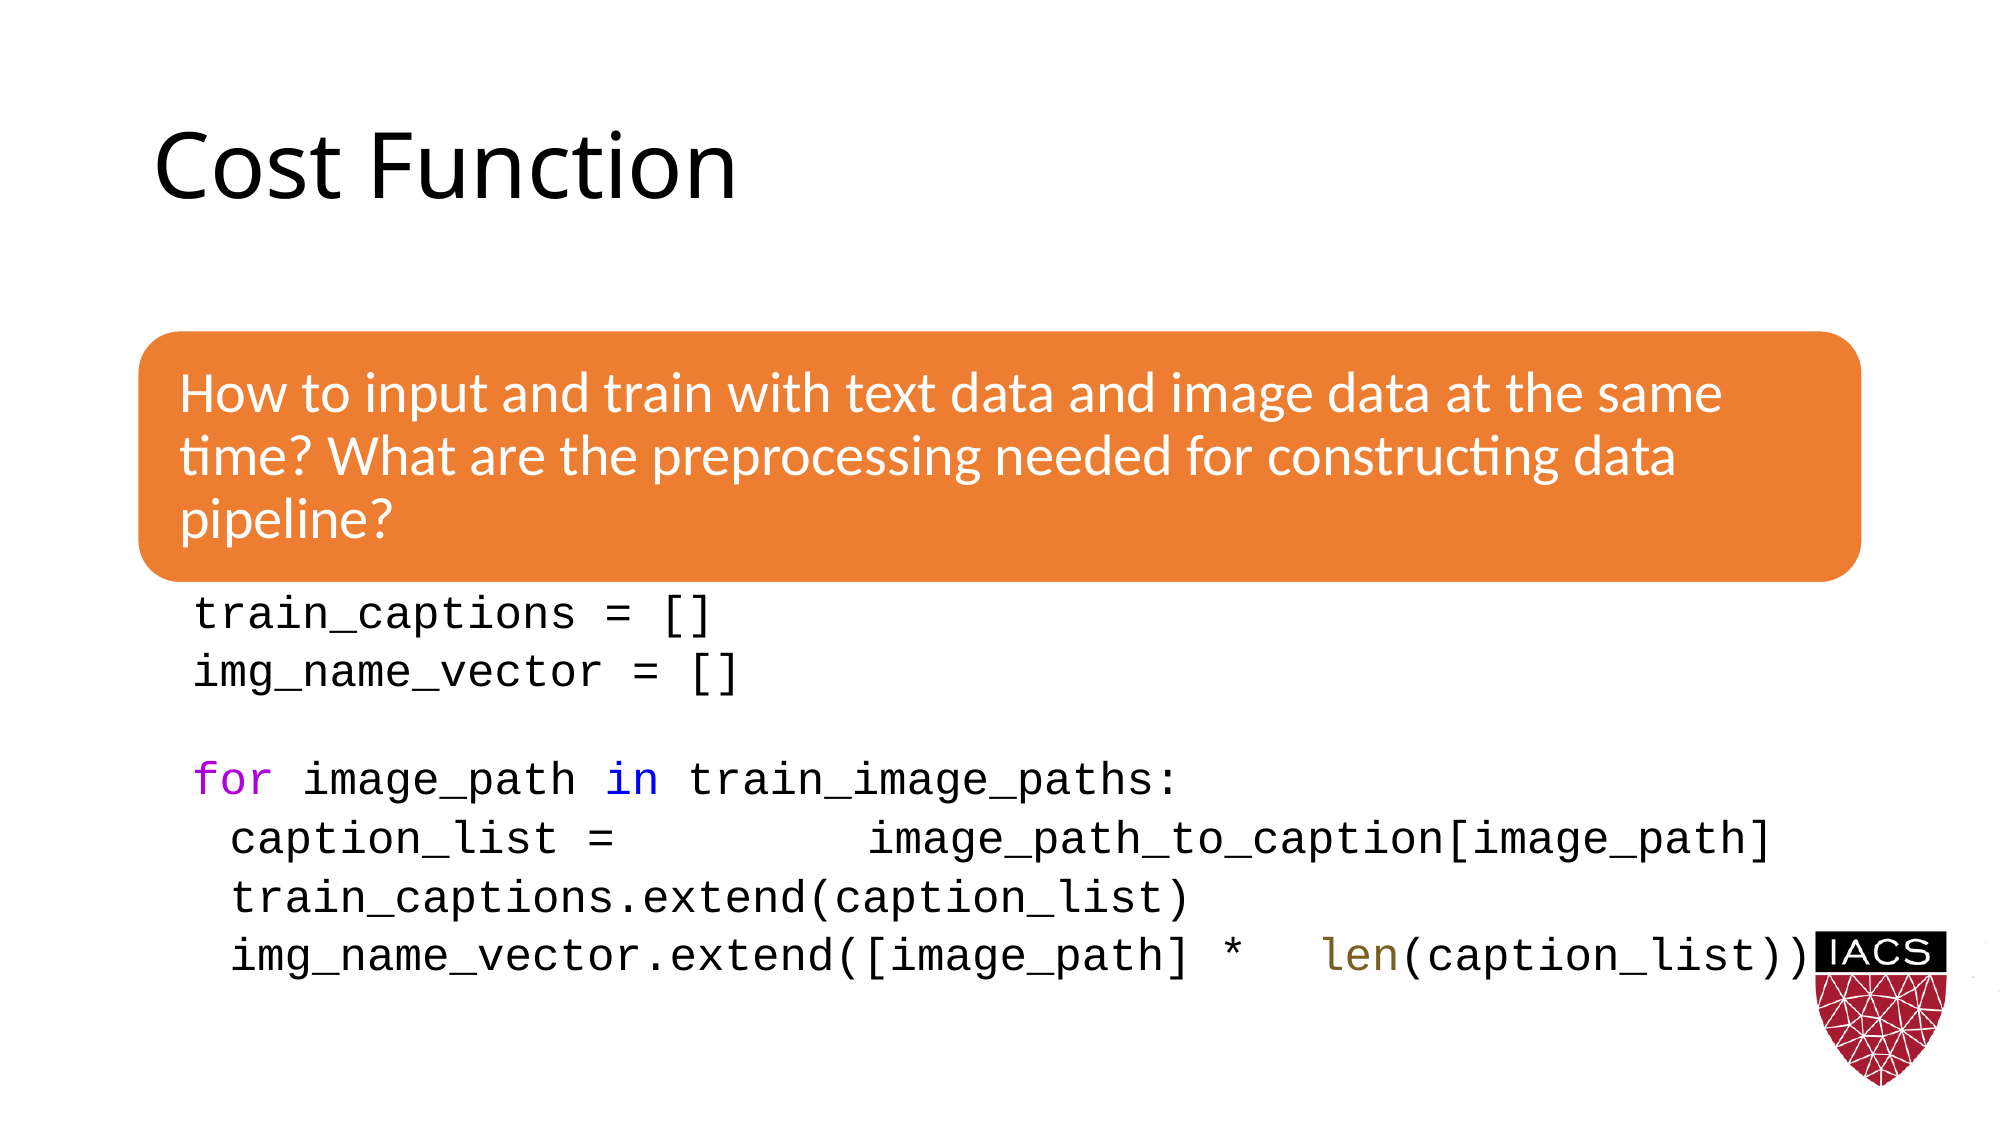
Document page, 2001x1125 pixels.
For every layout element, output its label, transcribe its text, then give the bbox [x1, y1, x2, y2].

picture [1761, 886, 2000, 1125]
title Cost Function [137, 59, 1863, 278]
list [137, 299, 1863, 1014]
